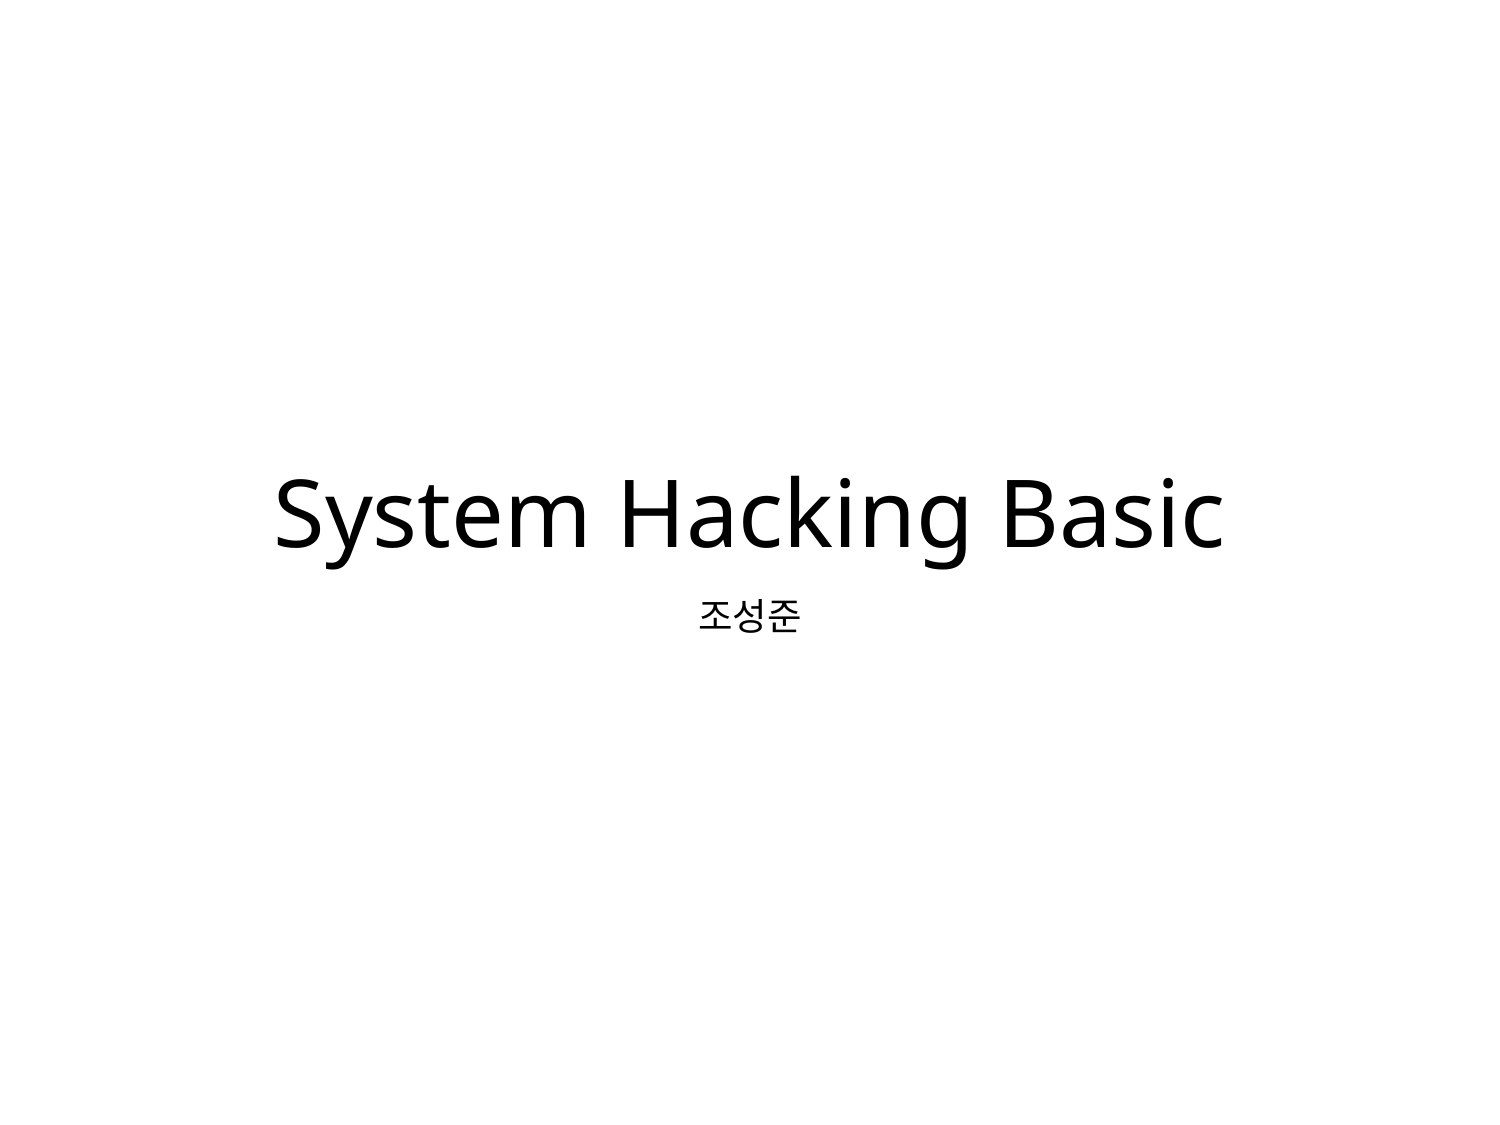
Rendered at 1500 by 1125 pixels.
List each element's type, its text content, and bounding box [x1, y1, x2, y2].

title System Hacking Basic [187, 184, 1313, 576]
subtitle 조성준 [187, 590, 1313, 863]
